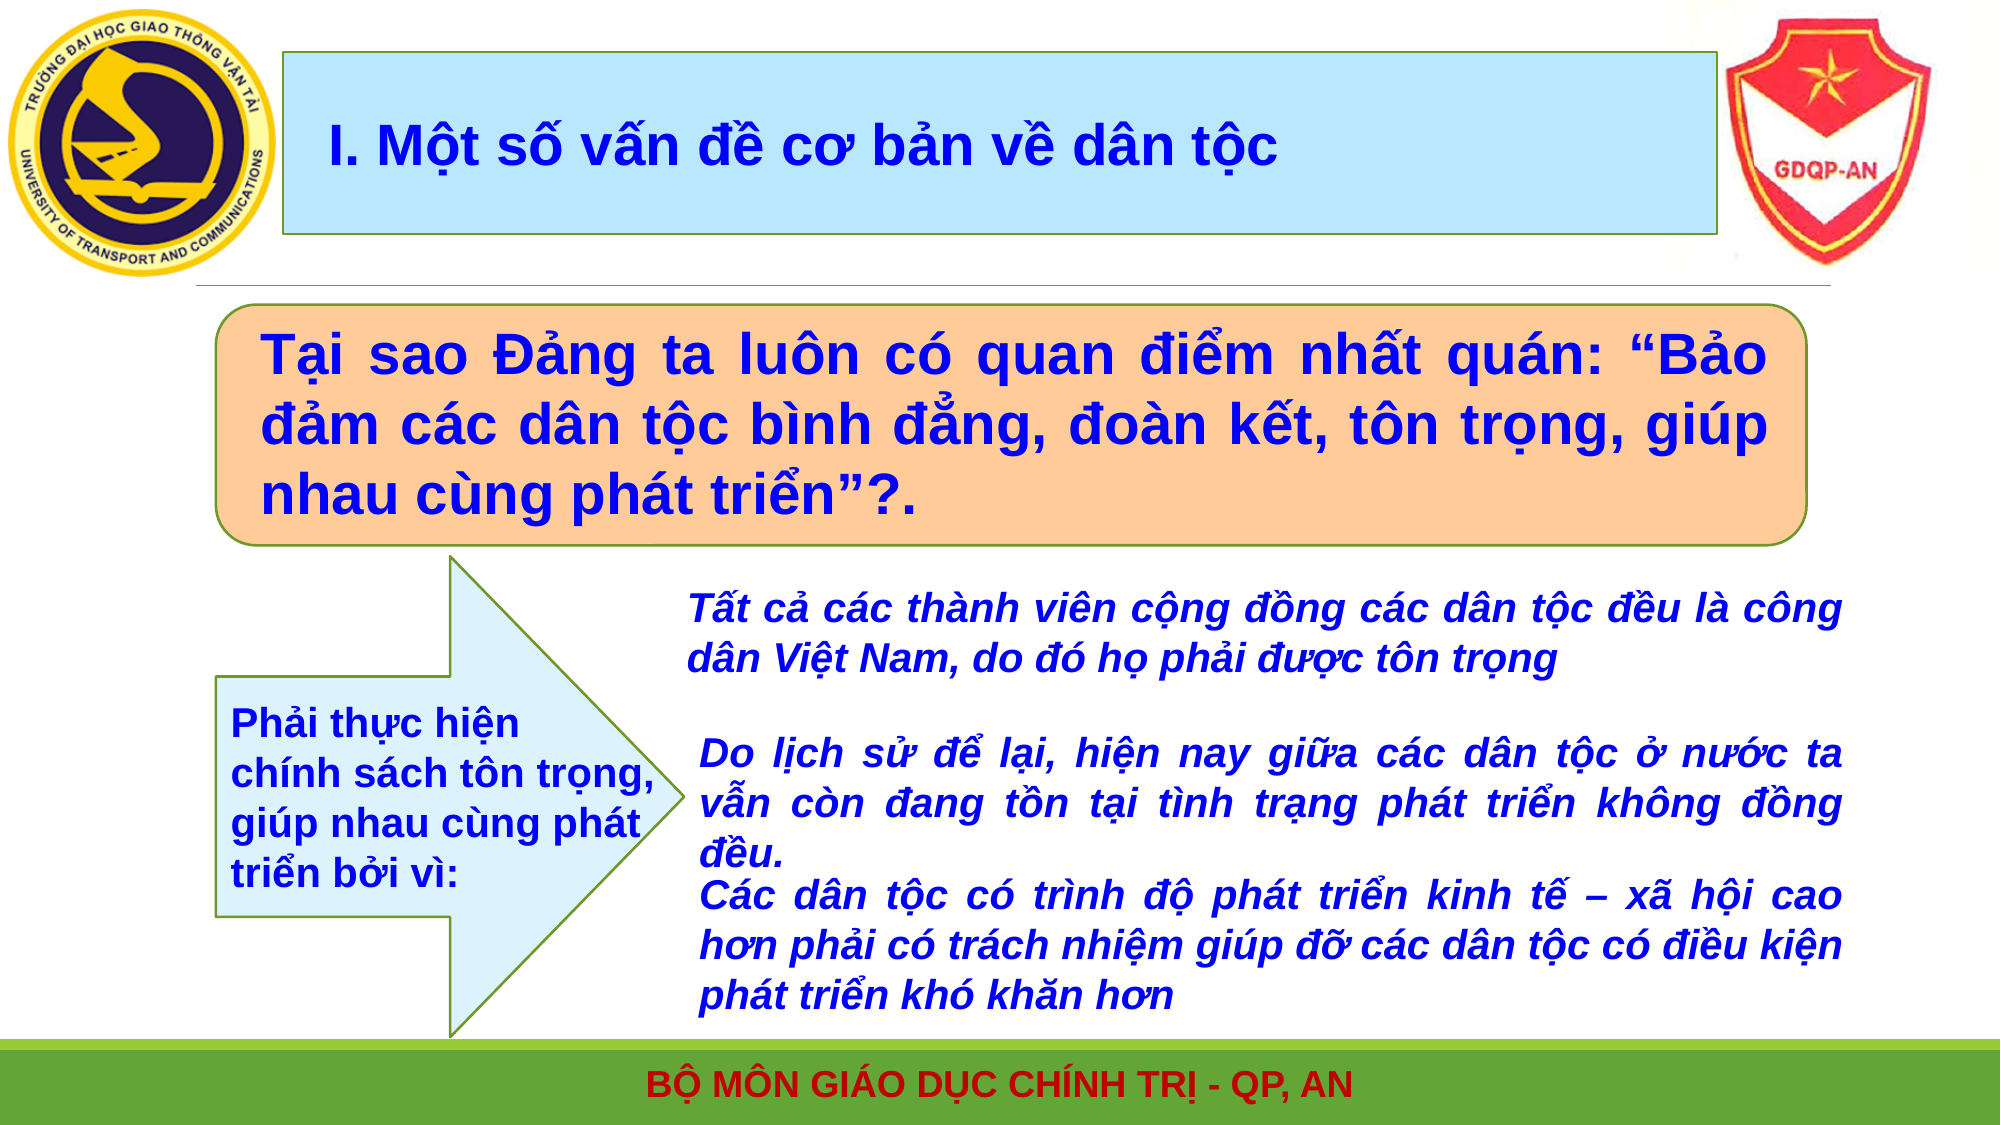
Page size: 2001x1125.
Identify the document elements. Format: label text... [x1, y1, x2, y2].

text_box Phải thực hiện chính sách tôn trọng, giúp nhau cùng phát triển bởi vì: [215, 688, 673, 903]
text_box BỘ MÔN GIÁO DỤC CHÍNH TRỊ - QP, AN [630, 1052, 1370, 1113]
text_box Tại sao Đảng ta luôn có quan điểm nhất quán: “Bảo đảm các dân tộc bình đẳng, đoàn kết, tôn trọng, giúp nhau cùng phát triển”?. [245, 308, 1784, 534]
picture [8, 9, 277, 277]
text_box Do lịch sử để lại, hiện nay giữa các dân tộc ở nước ta vẫn còn đang tồn tại tình trạng phát triển không đồng đều. [684, 717, 1859, 860]
text_box [284, 51, 1663, 235]
text_box Tất cả các thành viên cộng đồng các dân tộc đều là công dân Việt Nam, do đó họ phải được tôn trọng [672, 573, 1859, 689]
picture [1666, 0, 2000, 271]
text_box I. Một số vấn đề cơ bản về dân tộc [313, 100, 1663, 185]
text_box Các dân tộc có trình độ phát triển kinh tế – xã hội cao hơn phải có trách nhiệm giúp đỡ các dân tộc có điều kiện phát triển khó khăn hơn [684, 860, 1859, 1026]
text_box [214, 303, 1808, 547]
text_box [214, 555, 583, 1039]
text_box [673, 783, 684, 811]
